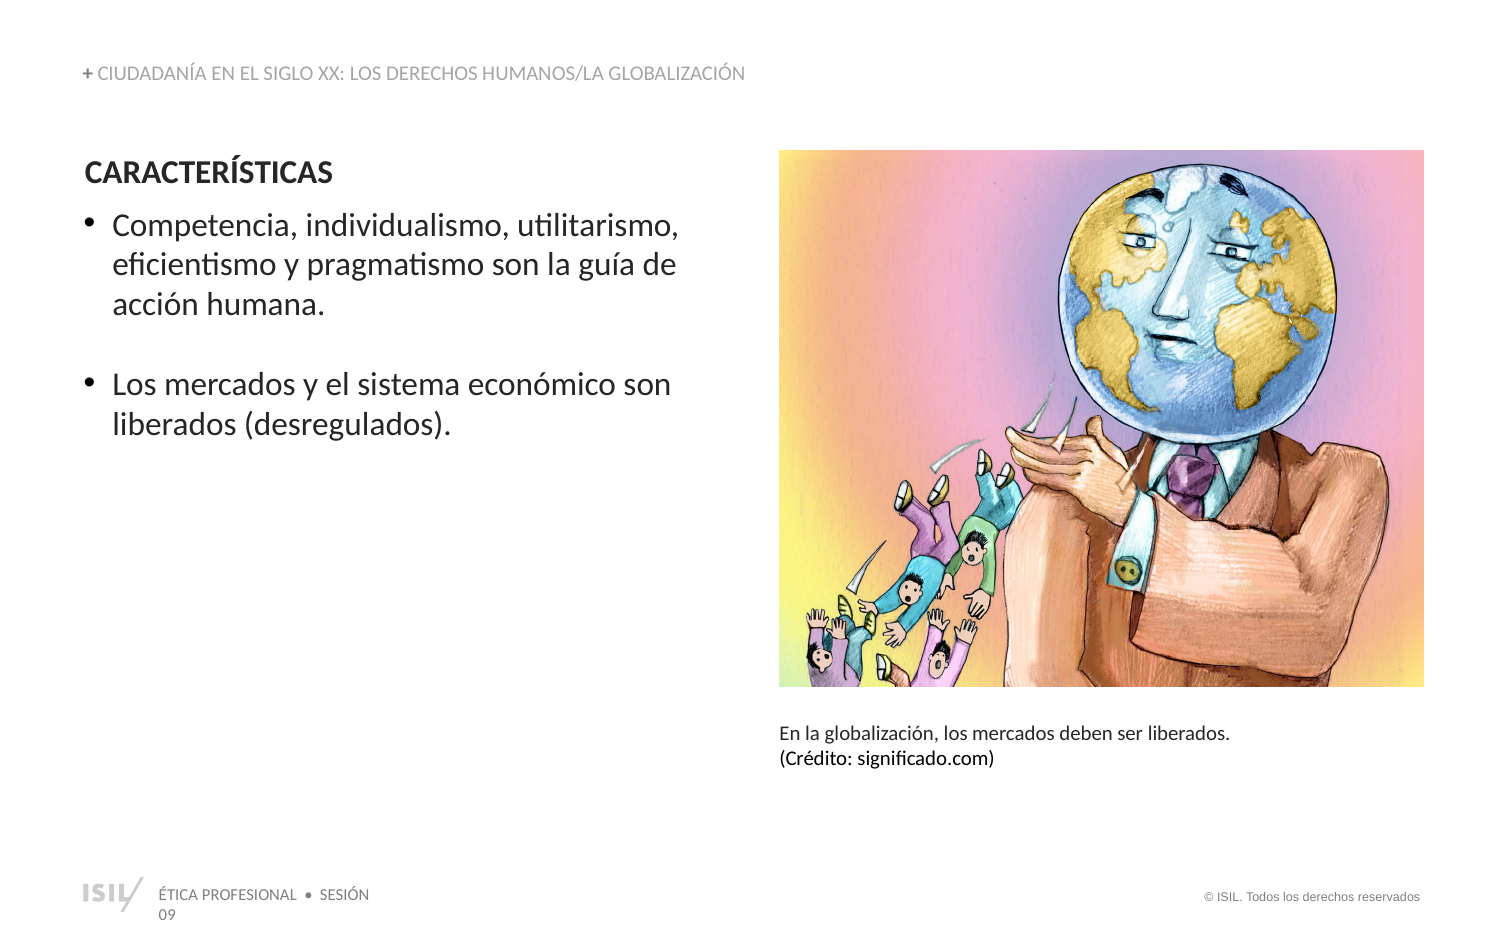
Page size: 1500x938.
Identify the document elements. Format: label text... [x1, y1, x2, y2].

text_box En la globalización, los mercados deben ser liberados. (Crédito: significado.com) [779, 719, 1424, 770]
picture [779, 150, 1424, 687]
text_box CARACTERÍSTICAS Competencia, individualismo, utilitarismo, eficientismo y pragmatismo son la guía de acción humana. Los mercados y el sistema económico son liberados (desregulados). [83, 150, 722, 483]
text_box + CIUDADANÍA EN EL SIGLO XX: LOS DERECHOS HUMANOS/LA GLOBALIZACIÓN [82, 62, 868, 85]
